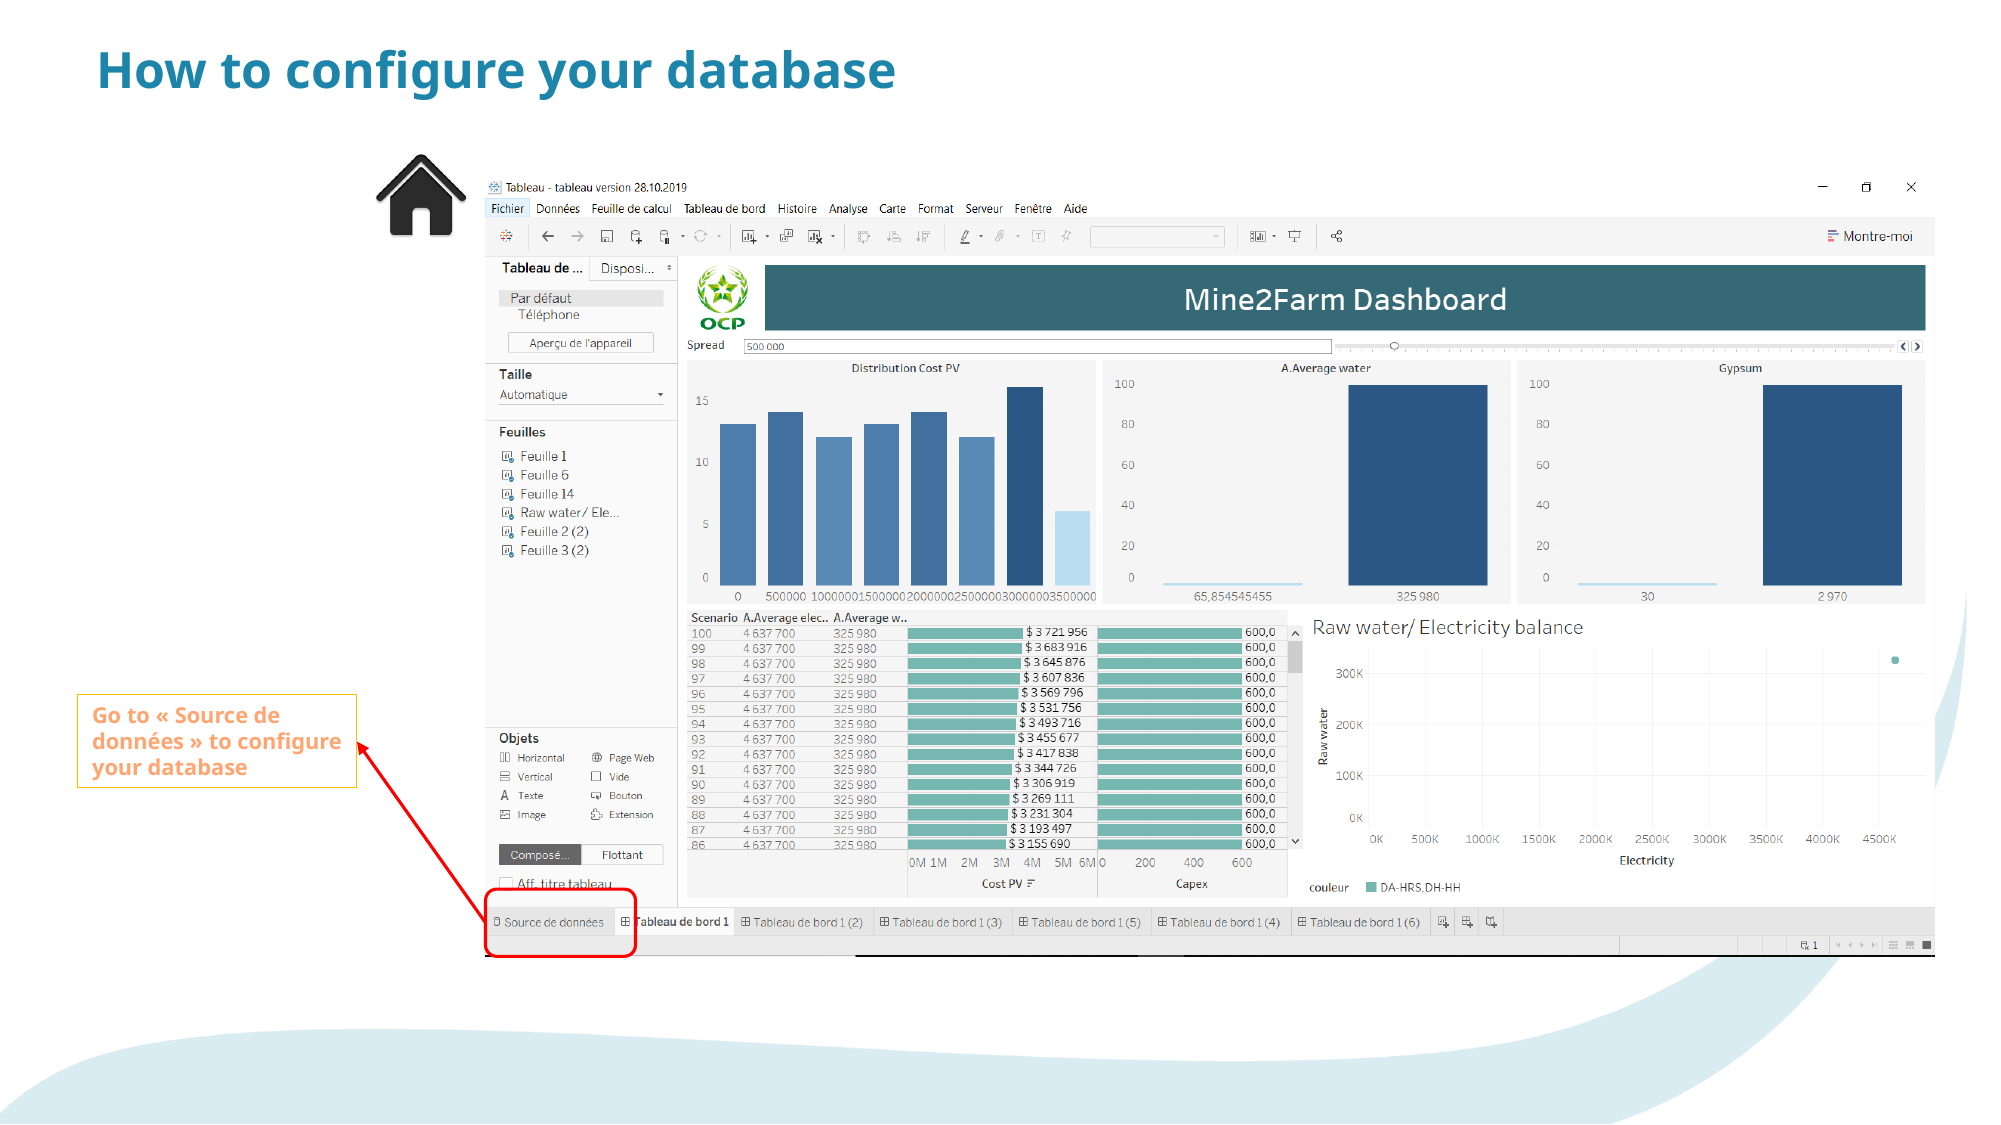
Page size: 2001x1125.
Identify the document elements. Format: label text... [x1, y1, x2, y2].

text_box How to configure your database [81, 31, 913, 106]
picture [0, 176, 1967, 1124]
picture [371, 144, 471, 244]
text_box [356, 741, 486, 923]
text_box Go to « Source de données » to configure your database [77, 694, 357, 788]
